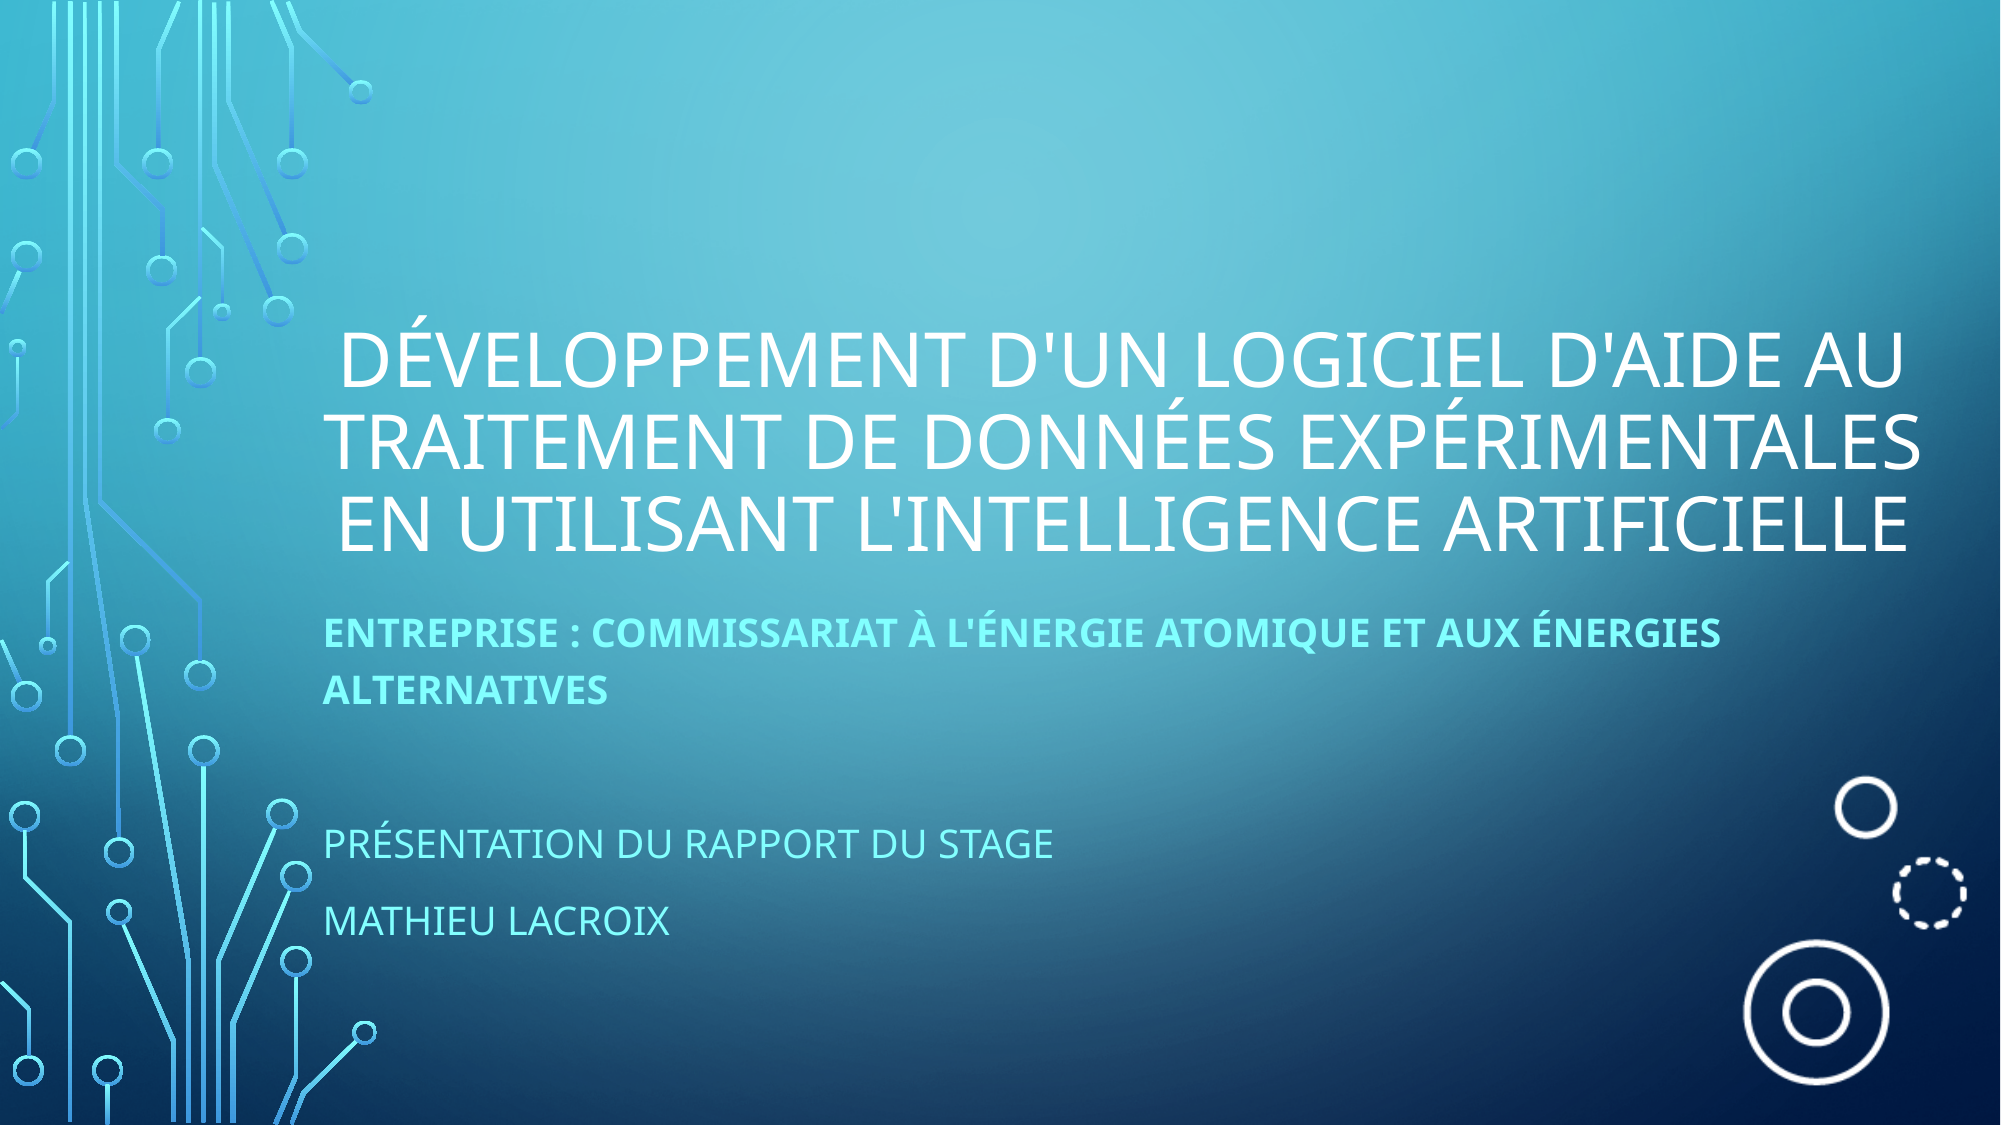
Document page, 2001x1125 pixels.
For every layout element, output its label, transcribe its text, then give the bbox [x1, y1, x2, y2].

subtitle Entreprise : Commissariat à l'énergie atomique et aux énergies ALTERNATIVES Présentation du rapport du stage Mathieu lacroix [307, 590, 1963, 951]
title Développement d'un logiciel d'aide au traitement de données expérimentales en utilisant l'intelligence artificielle [307, 184, 1939, 576]
picture [1661, 735, 2000, 1125]
